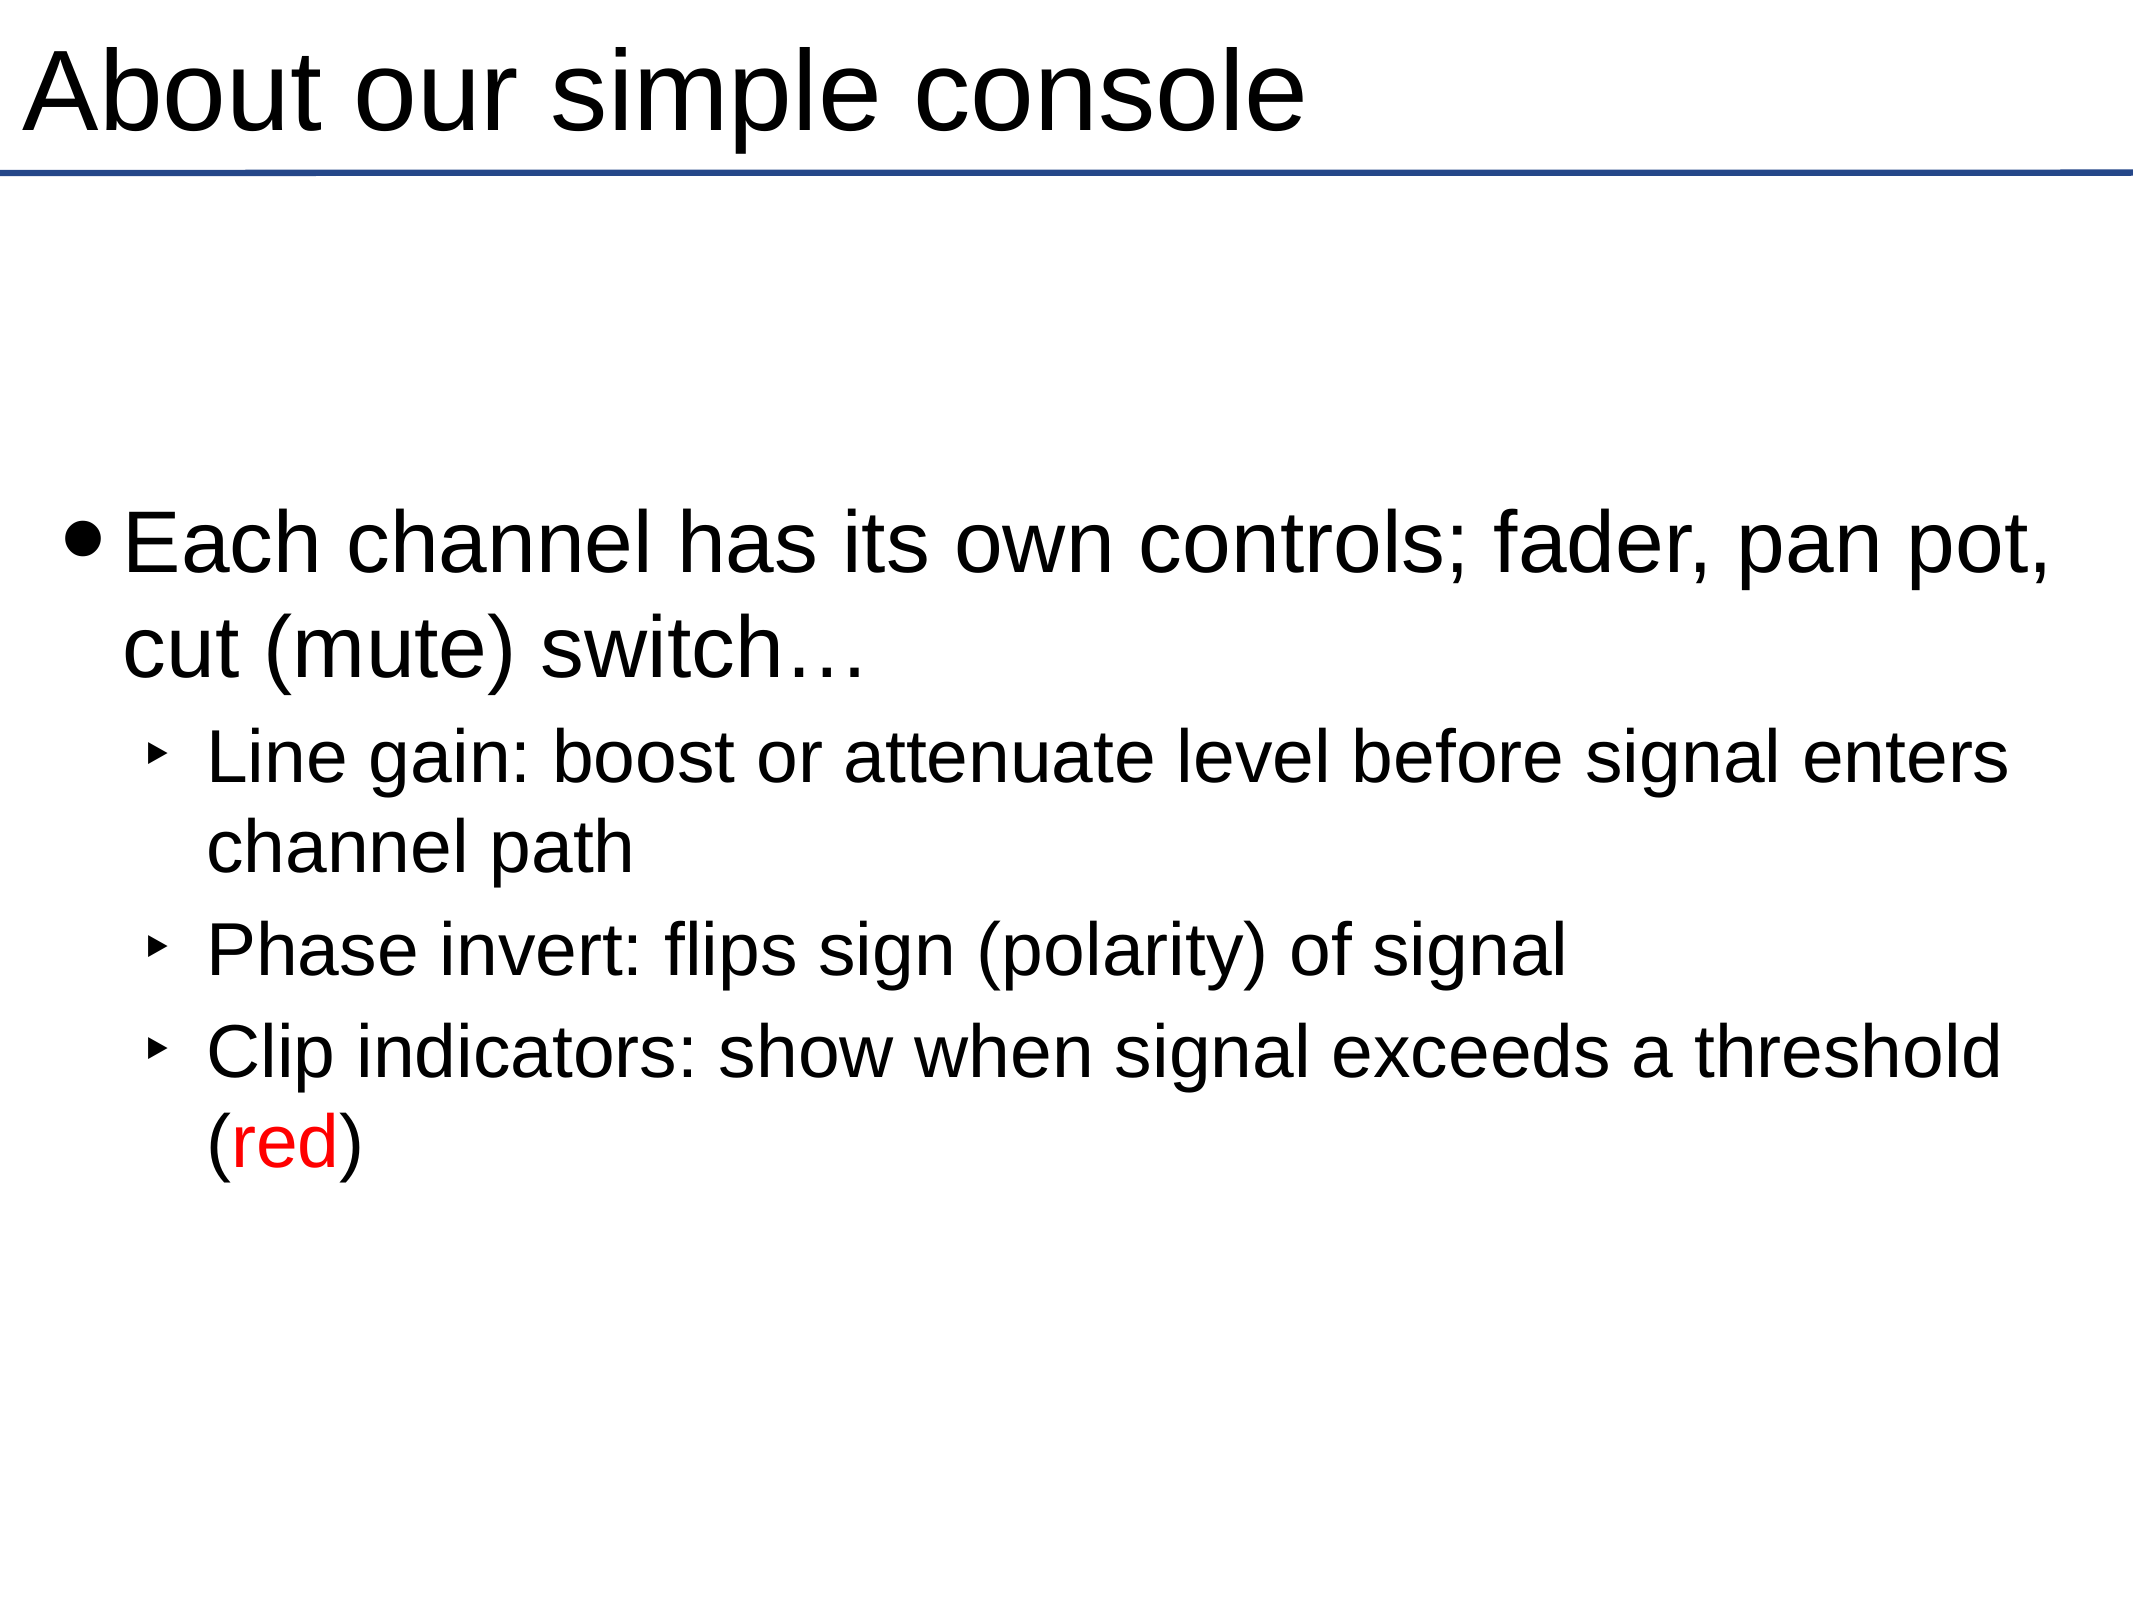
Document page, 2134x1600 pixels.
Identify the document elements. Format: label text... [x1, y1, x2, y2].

list Each channel has its own controls; fader, pan pot, cut (mute) switch… Line gain: boost or attenuate level before signal enters channel path Phase invert: flips sign (polarity) of signal Clip indicators: show when signal exceeds a threshold (red) [18, 197, 2122, 1588]
title About our simple console [14, 7, 2118, 161]
